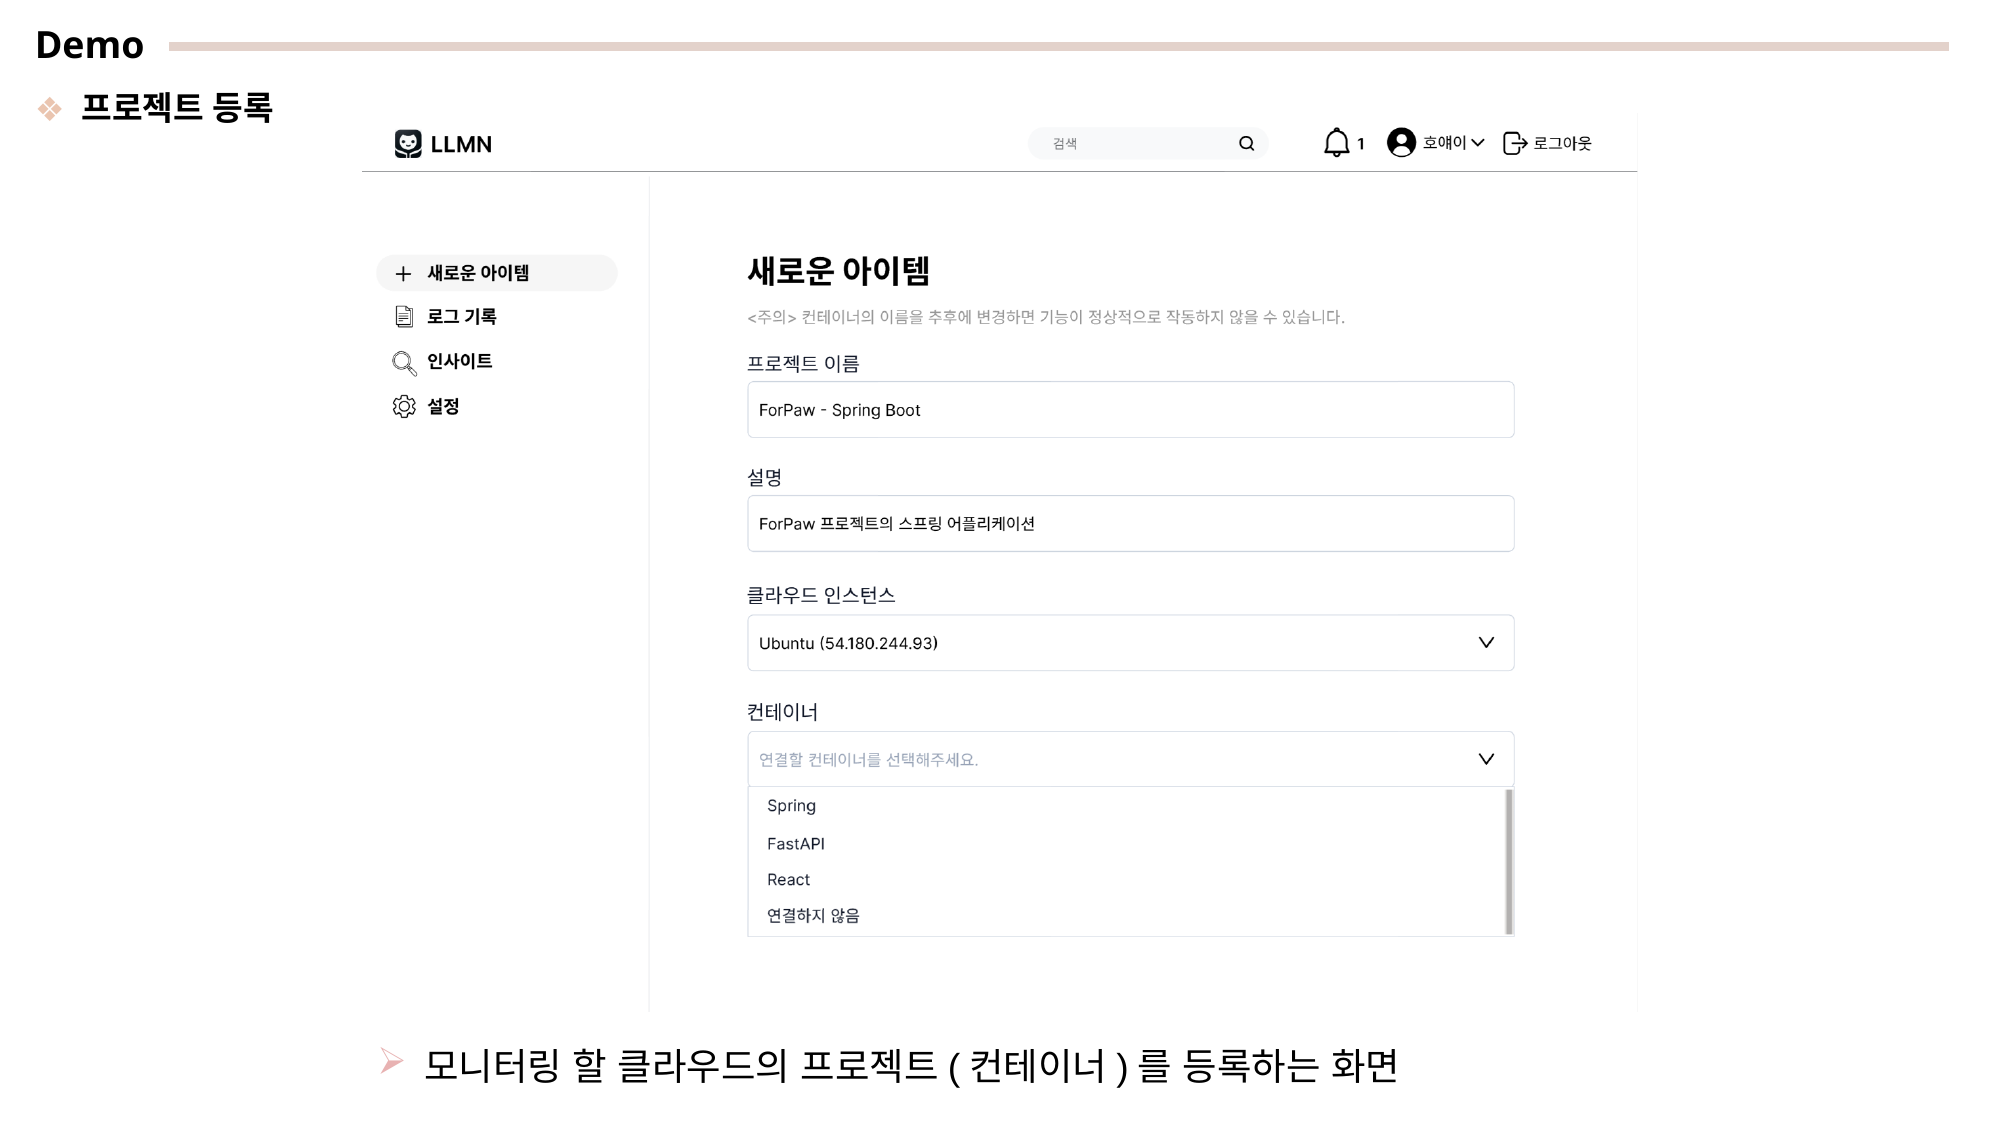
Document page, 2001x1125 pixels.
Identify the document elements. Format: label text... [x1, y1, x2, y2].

text_box 모니터링 할 클라우드의 프로젝트(컨테이너)를 등록하는 화면 [362, 1013, 2000, 1096]
picture [362, 113, 1638, 1012]
text_box 프로젝트 등록 [19, 79, 760, 135]
text_box Demo [19, 13, 452, 74]
